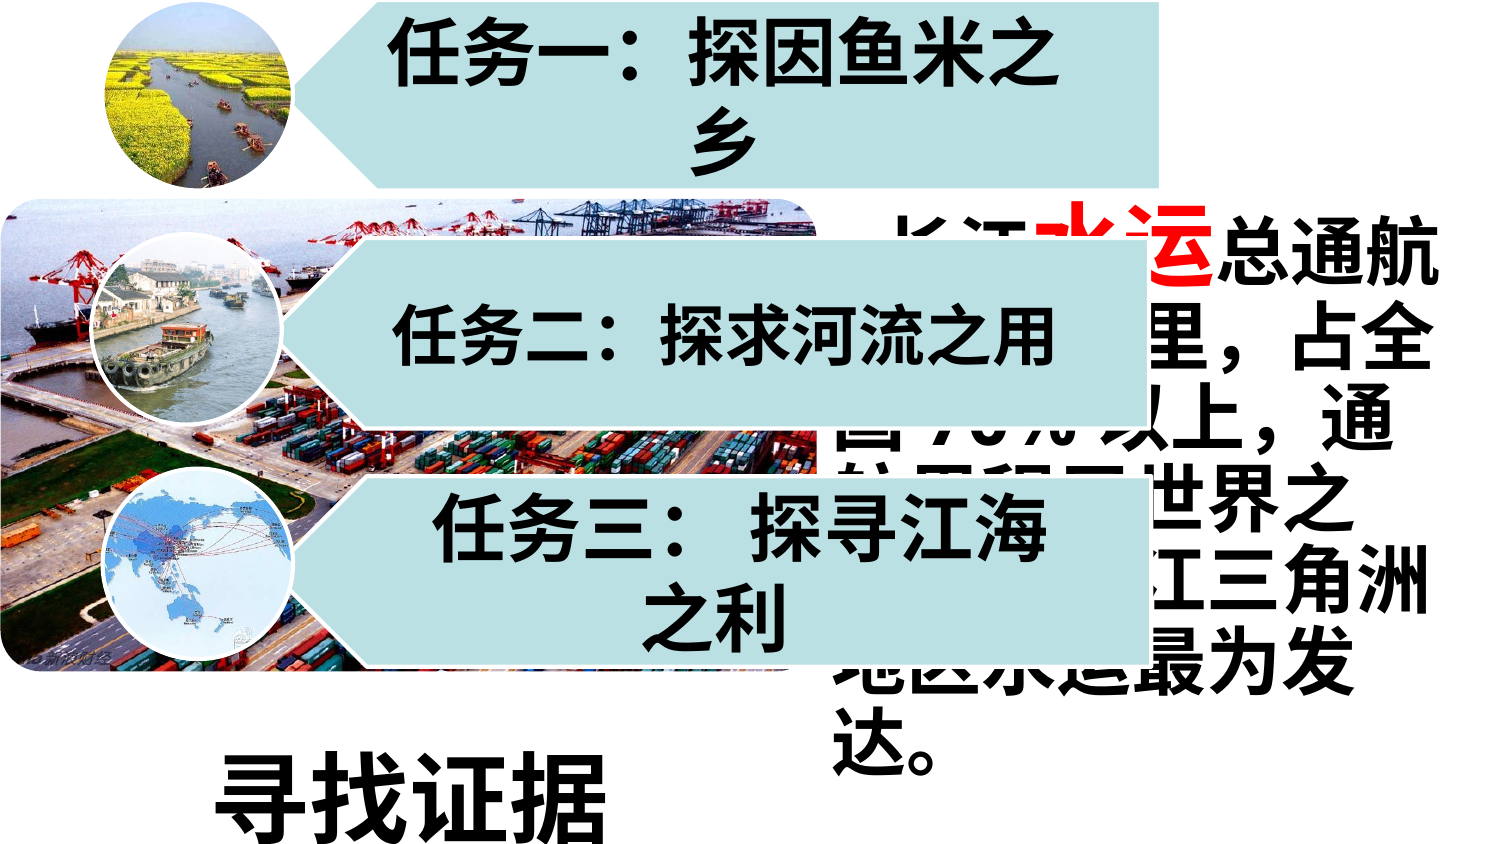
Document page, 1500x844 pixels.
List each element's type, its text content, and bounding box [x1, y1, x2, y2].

picture [0, 198, 817, 672]
text_box 长江水运总通航程7万公里，占全国70%以上，通航里程居世界之首。以长江三角洲地区水运最为发达。 [816, 209, 1457, 793]
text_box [113, 0, 1437, 178]
text_box 寻找证据 [194, 728, 718, 844]
picture [105, 59, 113, 131]
picture [158, 178, 238, 188]
